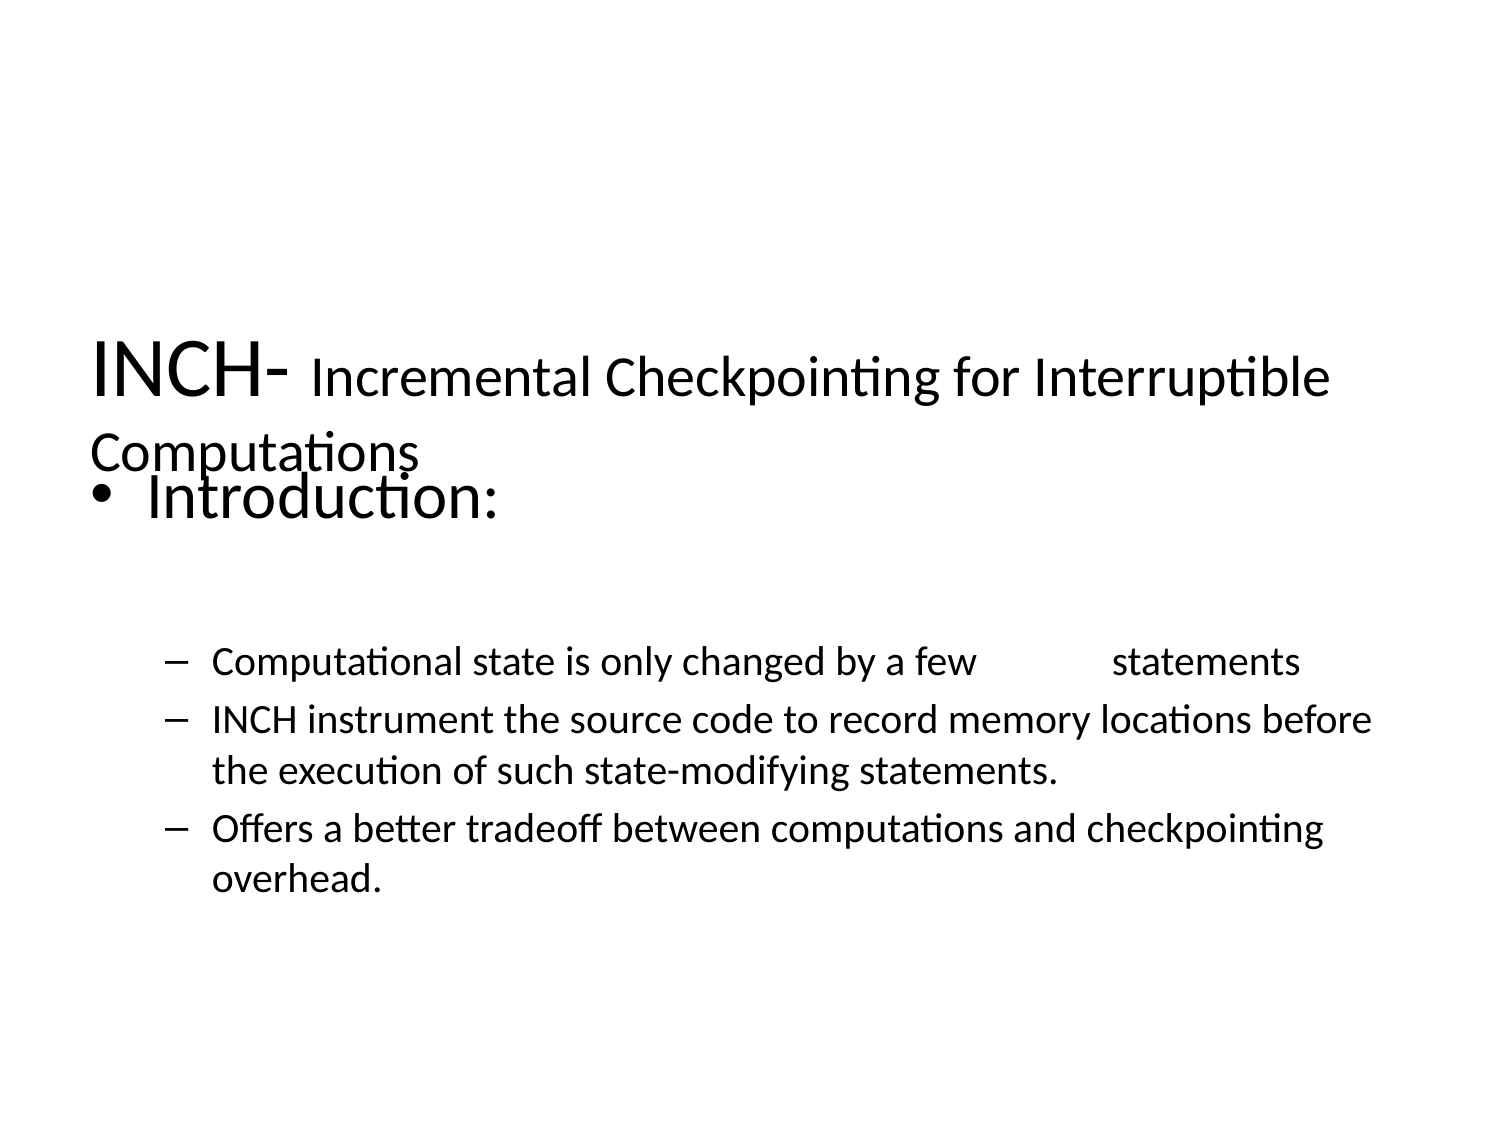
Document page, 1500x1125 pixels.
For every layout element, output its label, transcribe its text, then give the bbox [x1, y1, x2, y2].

list Introduction: Computational state is only changed by a few statements INCH instrument the source code to record memory locations before the execution of such state-modifying statements. Offers a better tradeoff between computations and checkpointing overhead. [75, 351, 1425, 1094]
title INCH- Incremental Checkpointing for Interruptible Computations [75, 303, 1425, 351]
